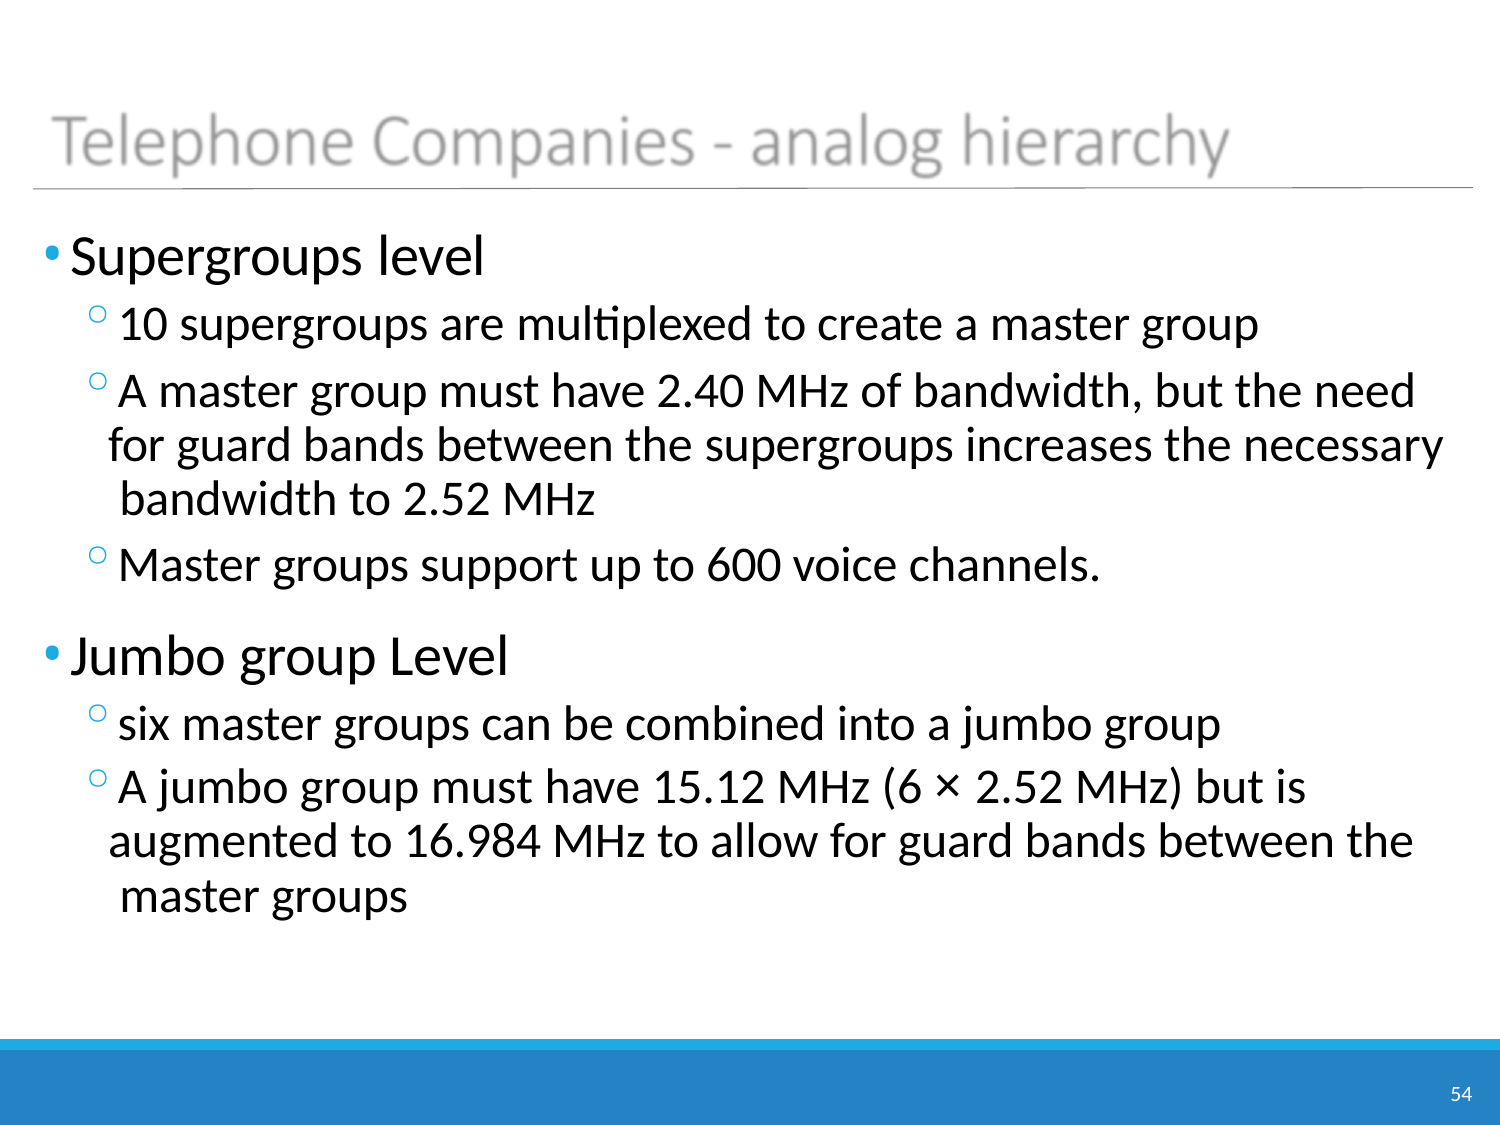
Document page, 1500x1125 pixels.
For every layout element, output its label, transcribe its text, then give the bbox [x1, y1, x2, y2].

text_box Supergroups level 10 supergroups are multiplexed to create a master group A master group must have 2.40 MHz of bandwidth, but the need for guard bands between the supergroups increases the necessary bandwidth to 2.52 MHz Master groups support up to 600 voice channels. Jumbo group Level six master groups can be combined into a jumbo group A jumbo group must have 15.12 MHz (6 × 2.52 MHz) but is augmented to 16.984 MHz to allow for guard bands between the master groups [39, 211, 1454, 924]
slide_number 54 [1444, 1083, 1479, 1125]
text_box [0, 66, 1474, 190]
